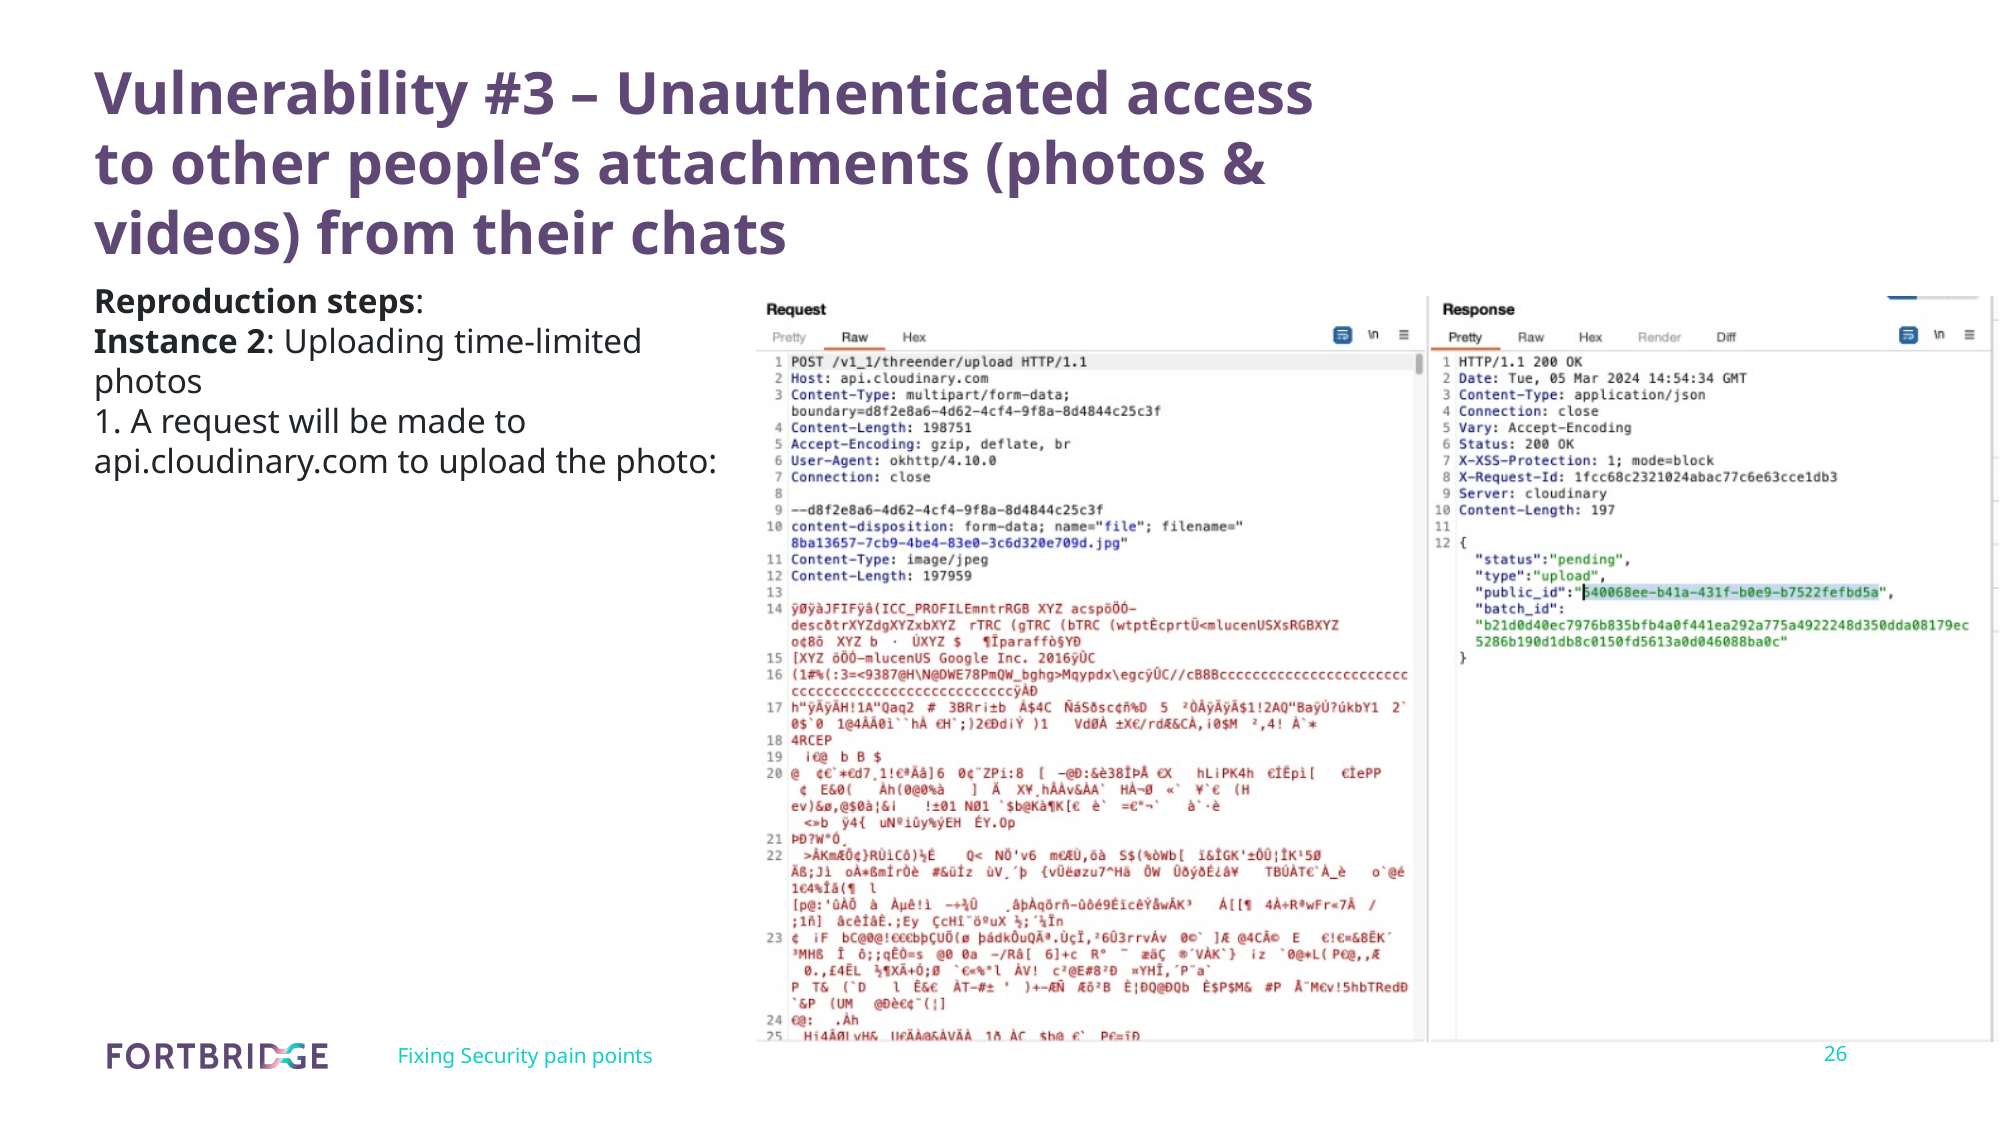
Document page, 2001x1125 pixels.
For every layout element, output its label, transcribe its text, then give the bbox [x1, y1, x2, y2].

slide_number 26 [1795, 1043, 1863, 1085]
picture [107, 1043, 328, 1069]
footer Fixing Security pain points [382, 1025, 910, 1086]
picture [756, 296, 1999, 1043]
text_box Reproduction steps: Instance 2: Uploading time-limited photos 1. A request will be made to api.cloudinary.com to upload the photo: [79, 274, 757, 488]
title Vulnerability #3 – Unauthenticated access to other people’s attachments (photos & videos) from their chats [79, 41, 1377, 274]
